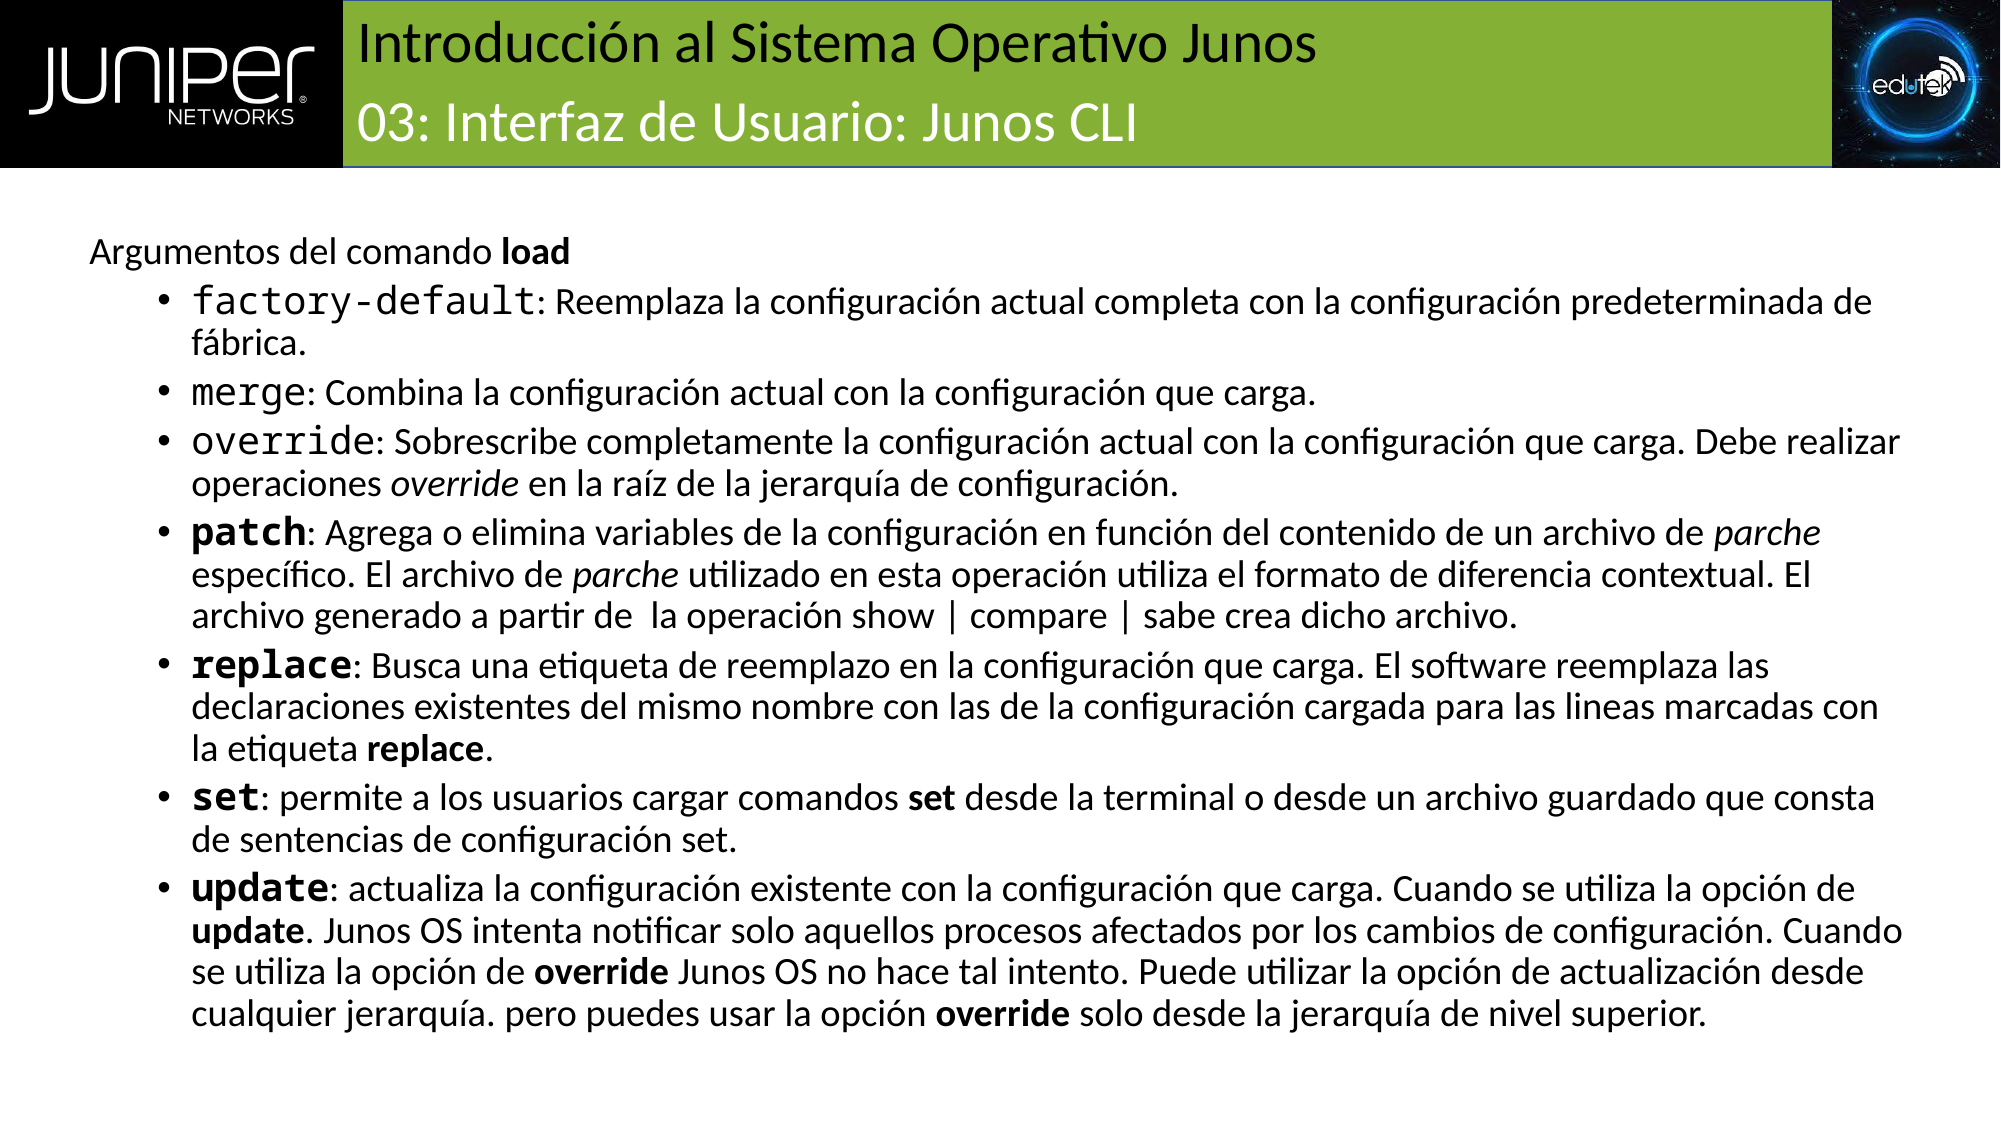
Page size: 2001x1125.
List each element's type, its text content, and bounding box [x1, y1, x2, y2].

list Argumentos del comando load factory-default: Reemplaza la configuración actual completa con la configuración predeterminada de fábrica. merge: Combina la configuración actual con la configuración que carga. override: Sobrescribe completamente la configuración actual con la configuración que carga. Debe realizar operaciones override en la raíz de la jerarquía de configuración. patch: Agrega o elimina variables de la configuración en función del contenido de un archivo de parche específico. El archivo de parche utilizado en esta operación utiliza el formato de diferencia contextual. El archivo generado a partir de la operación show | compare | sabe crea dicho archivo. replace: Busca una etiqueta de reemplazo en la configuración que carga. El software reemplaza las declaraciones existentes del mismo nombre con las de la configuración cargada para las lineas marcadas con la etiqueta replace. set: permite a los usuarios cargar comandos set desde la terminal o desde un archivo guardado que consta de sentencias de configuración set. update: actualiza la configuración existente con la configuración que carga. Cuando se utiliza la opción de update. Junos OS intenta notificar solo aquellos procesos afectados por los cambios de configuración. Cuando se utiliza la opción de override Junos OS no hace tal intento. Puede utilizar la opción de actualización desde cualquier jerarquía. pero puedes usar la opción override solo desde la jerarquía de nivel superior. [74, 224, 1926, 1059]
picture [0, 0, 343, 168]
list 03: Interfaz de Usuario: Junos CLI [342, 83, 1606, 168]
title Introducción al Sistema Operativo Junos [342, 3, 2000, 84]
picture [1832, 84, 2000, 168]
